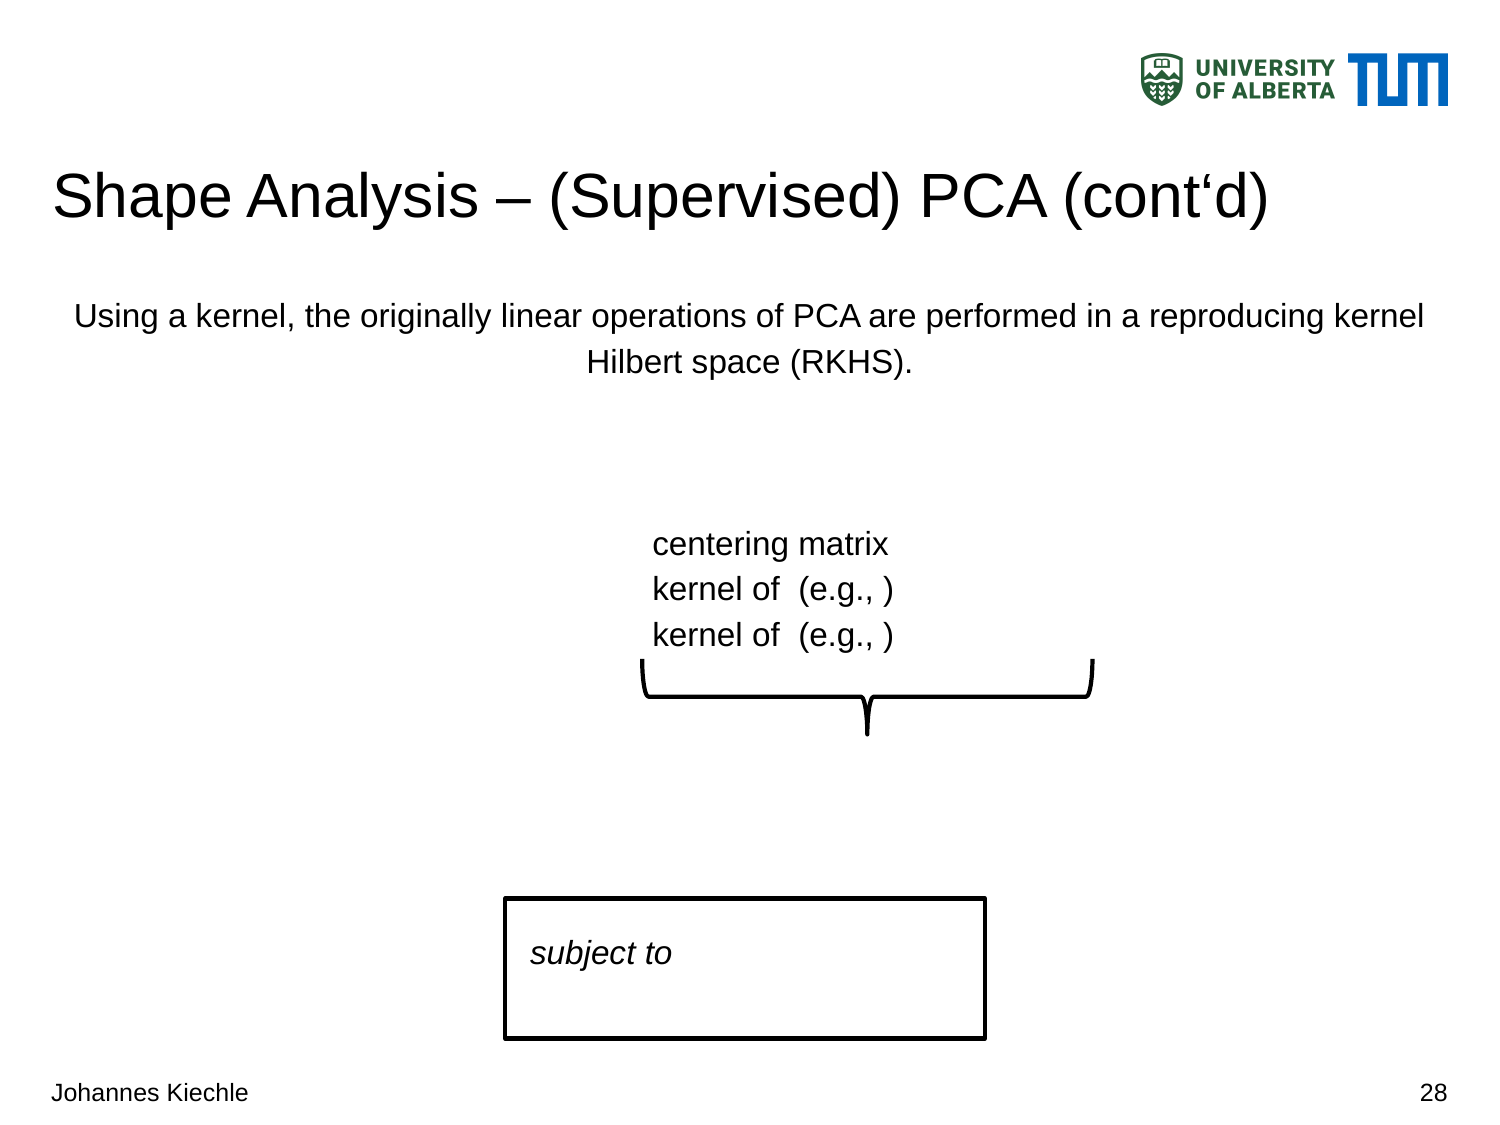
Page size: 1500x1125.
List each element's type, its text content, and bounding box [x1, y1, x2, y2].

slide_number 28 [1112, 1061, 1448, 1122]
text_box [503, 896, 987, 1041]
picture [1141, 53, 1335, 106]
footer Johannes Kiechle [51, 1061, 1112, 1122]
text_box [641, 658, 1094, 736]
title Shape Analysis – (Supervised) PCA (cont‘d) [52, 162, 1449, 231]
